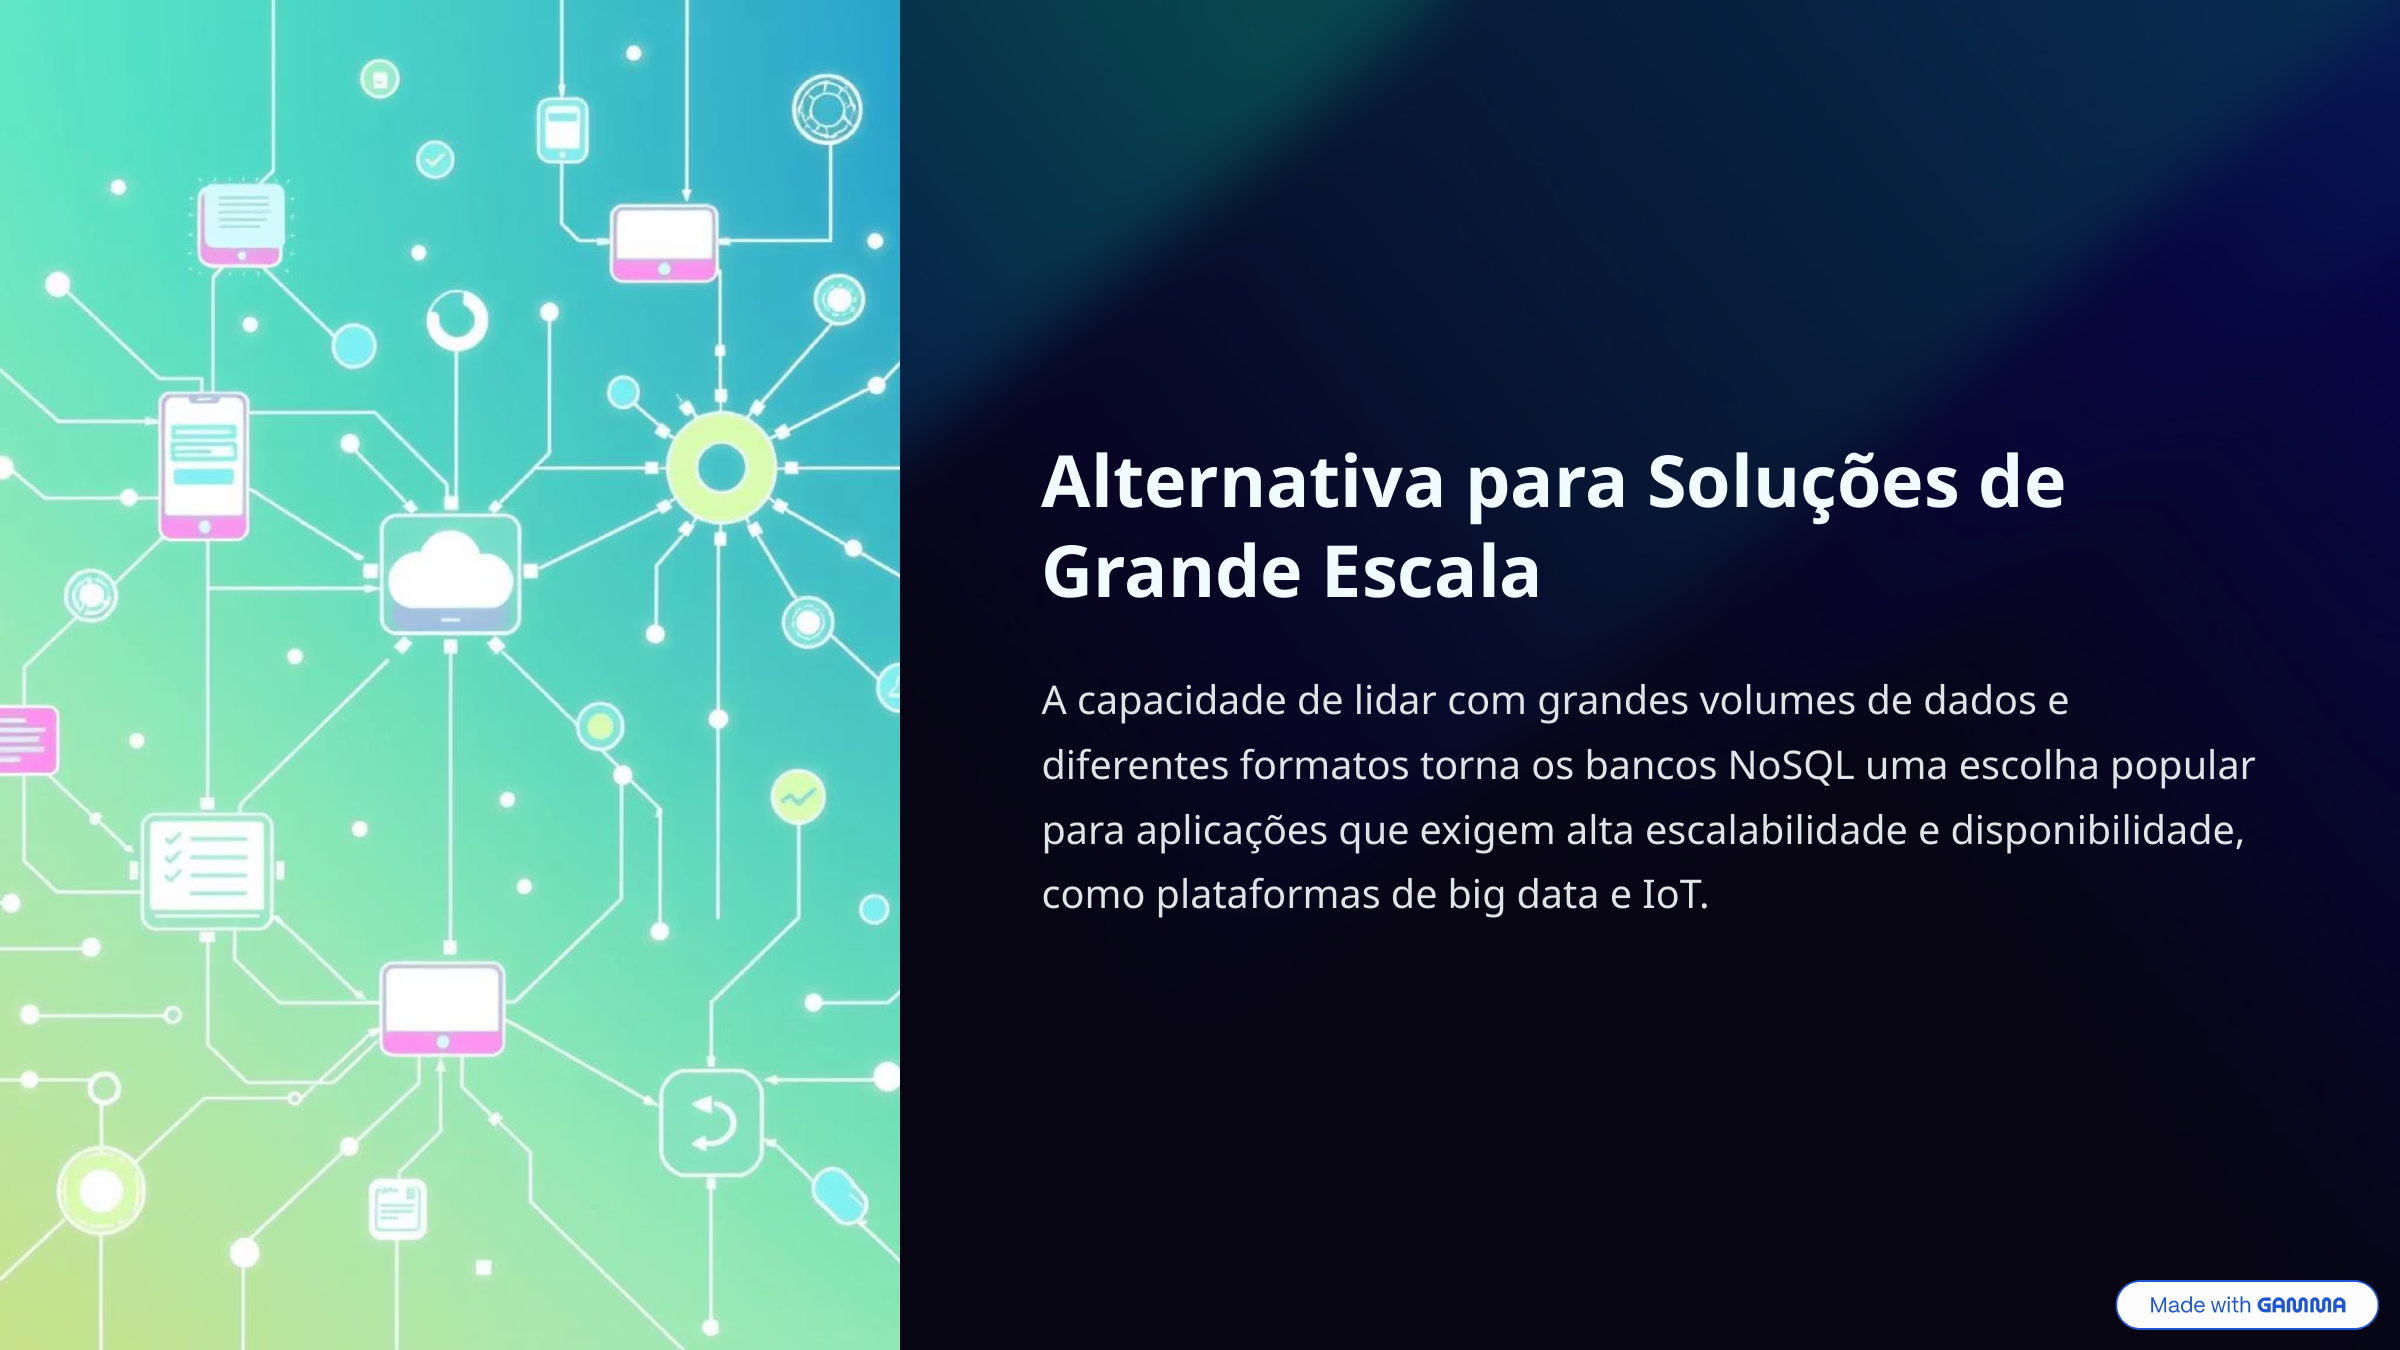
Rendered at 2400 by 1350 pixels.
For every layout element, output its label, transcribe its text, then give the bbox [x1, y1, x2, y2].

picture [0, 0, 900, 1350]
text_box Alternativa para Soluções de Grande Escala [1041, 432, 2259, 613]
picture [2106, 1271, 2389, 1339]
text_box A capacidade de lidar com grandes volumes de dados e diferentes formatos torna os bancos NoSQL uma escolha popular para aplicações que exigem alta escalabilidade e disponibilidade, como plataformas de big data e IoT. [1041, 658, 2259, 918]
